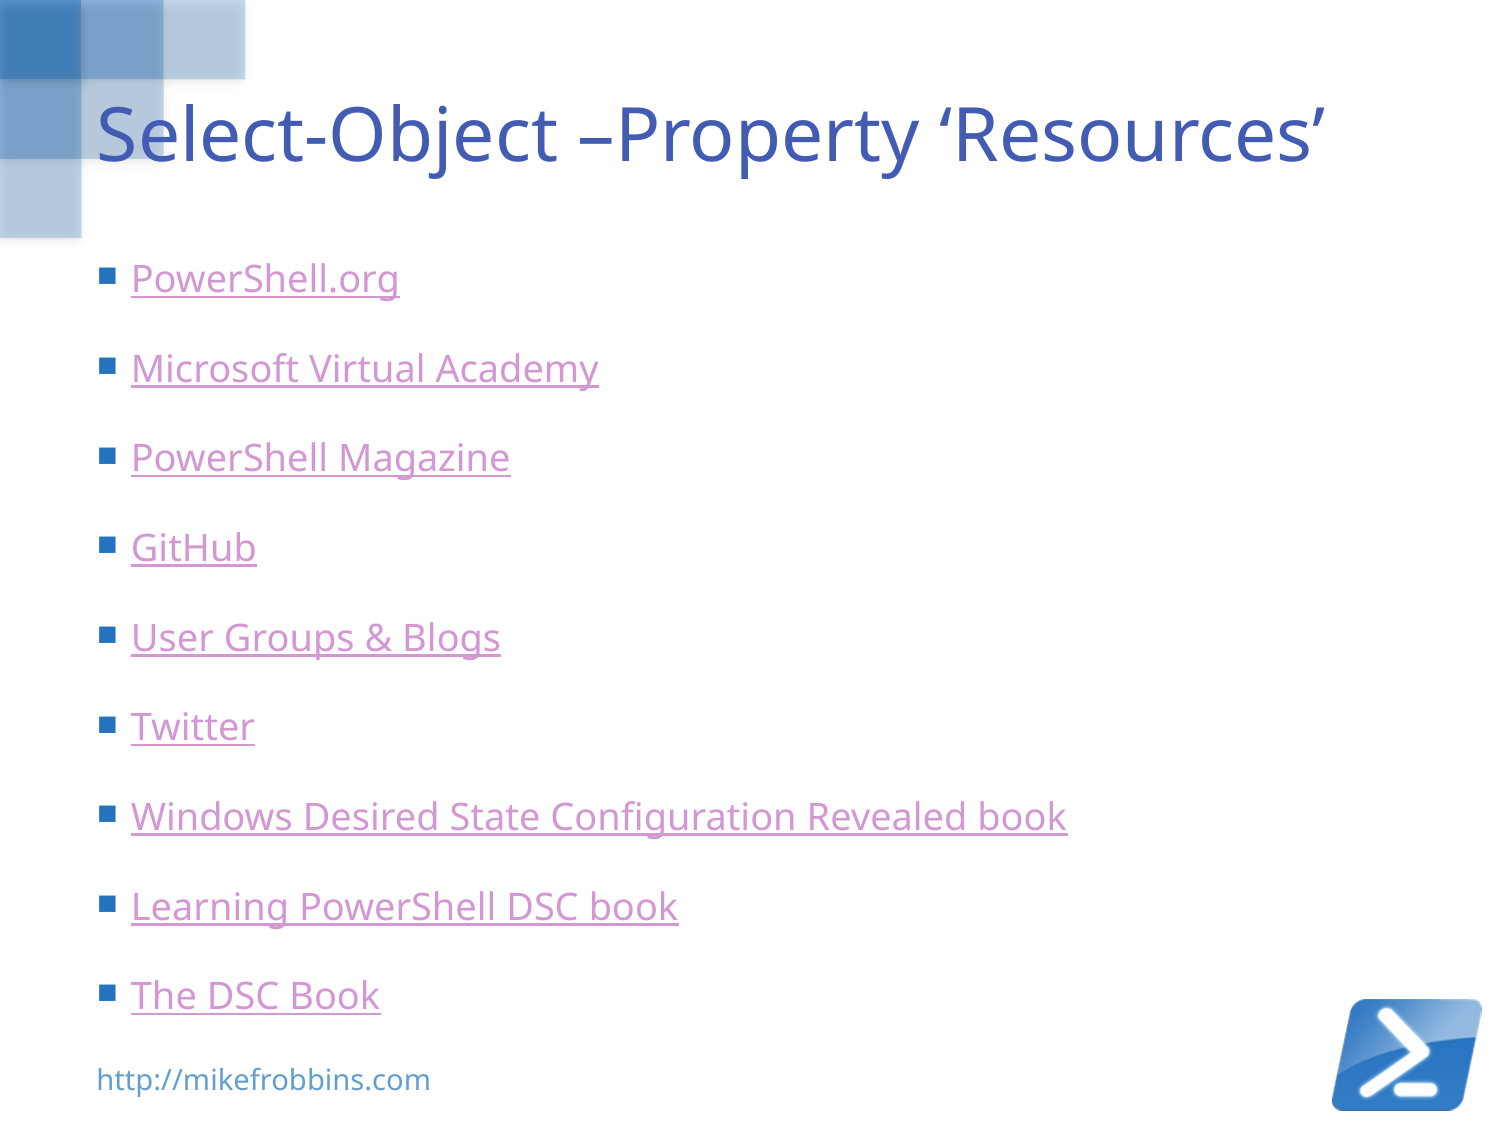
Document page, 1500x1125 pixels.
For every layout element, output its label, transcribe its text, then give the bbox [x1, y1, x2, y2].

list PowerShell.org Microsoft Virtual Academy PowerShell Magazine GitHub User Groups & Blogs Twitter Windows Desired State Configuration Revealed book Learning PowerShell DSC book The DSC Book [81, 246, 1322, 1035]
picture [1332, 999, 1482, 1111]
title Select-Object –Property ‘Resources’ [81, 79, 1355, 263]
